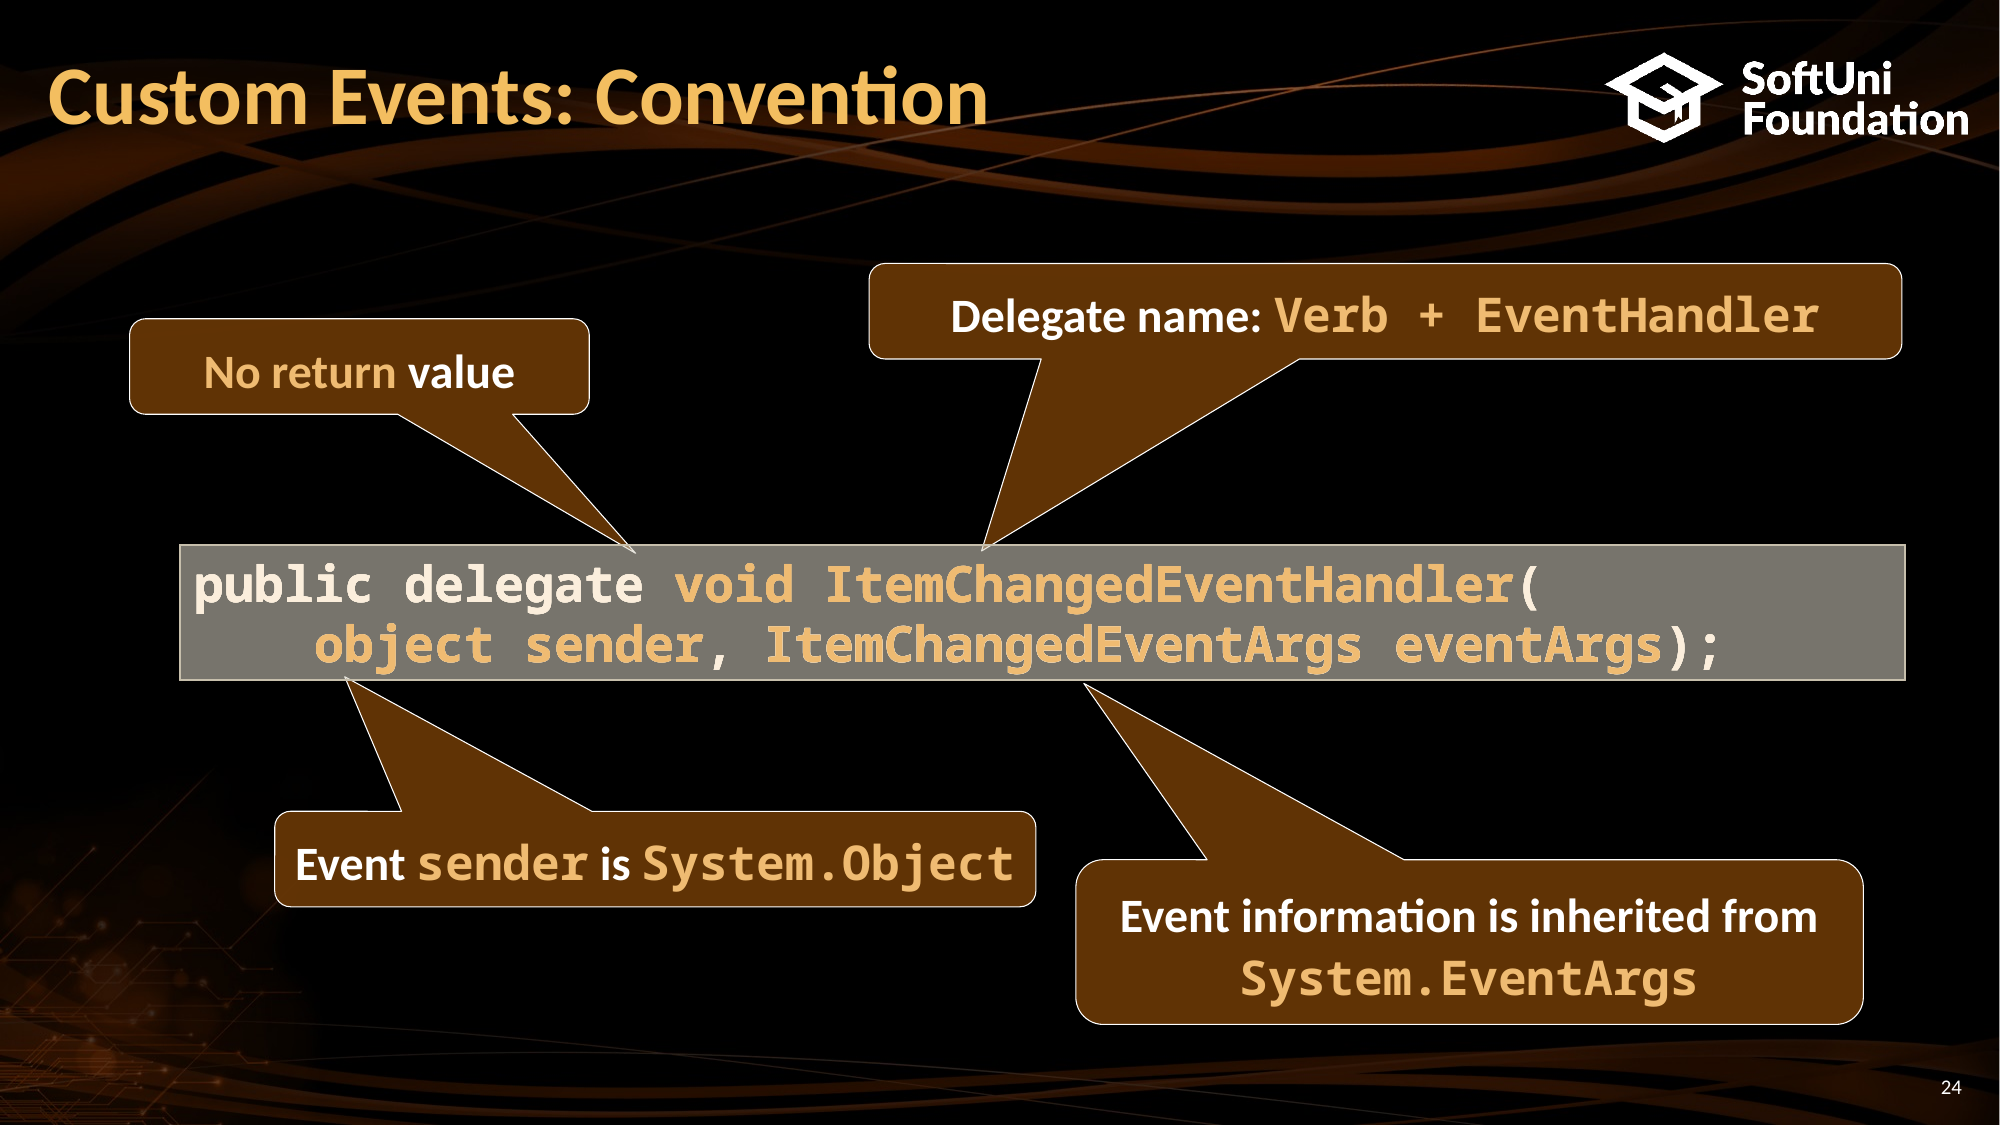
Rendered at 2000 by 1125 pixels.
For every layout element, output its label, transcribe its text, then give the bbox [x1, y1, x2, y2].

text_box Delegate name: Verb + EventHandler [869, 263, 1902, 544]
slide_number 24 [1897, 1070, 1968, 1103]
text_box No return value [129, 318, 628, 544]
title Custom Events: Convention [30, 6, 1602, 189]
text_box Event information is inherited from System.EventArgs [1075, 683, 1864, 1025]
text_box Event sender is System.Object [274, 680, 1036, 907]
picture [0, 0, 2000, 1125]
text_box public delegate void ItemChangedEventHandler( object sender, ItemChangedEventArgs eventArgs); [179, 544, 1905, 680]
